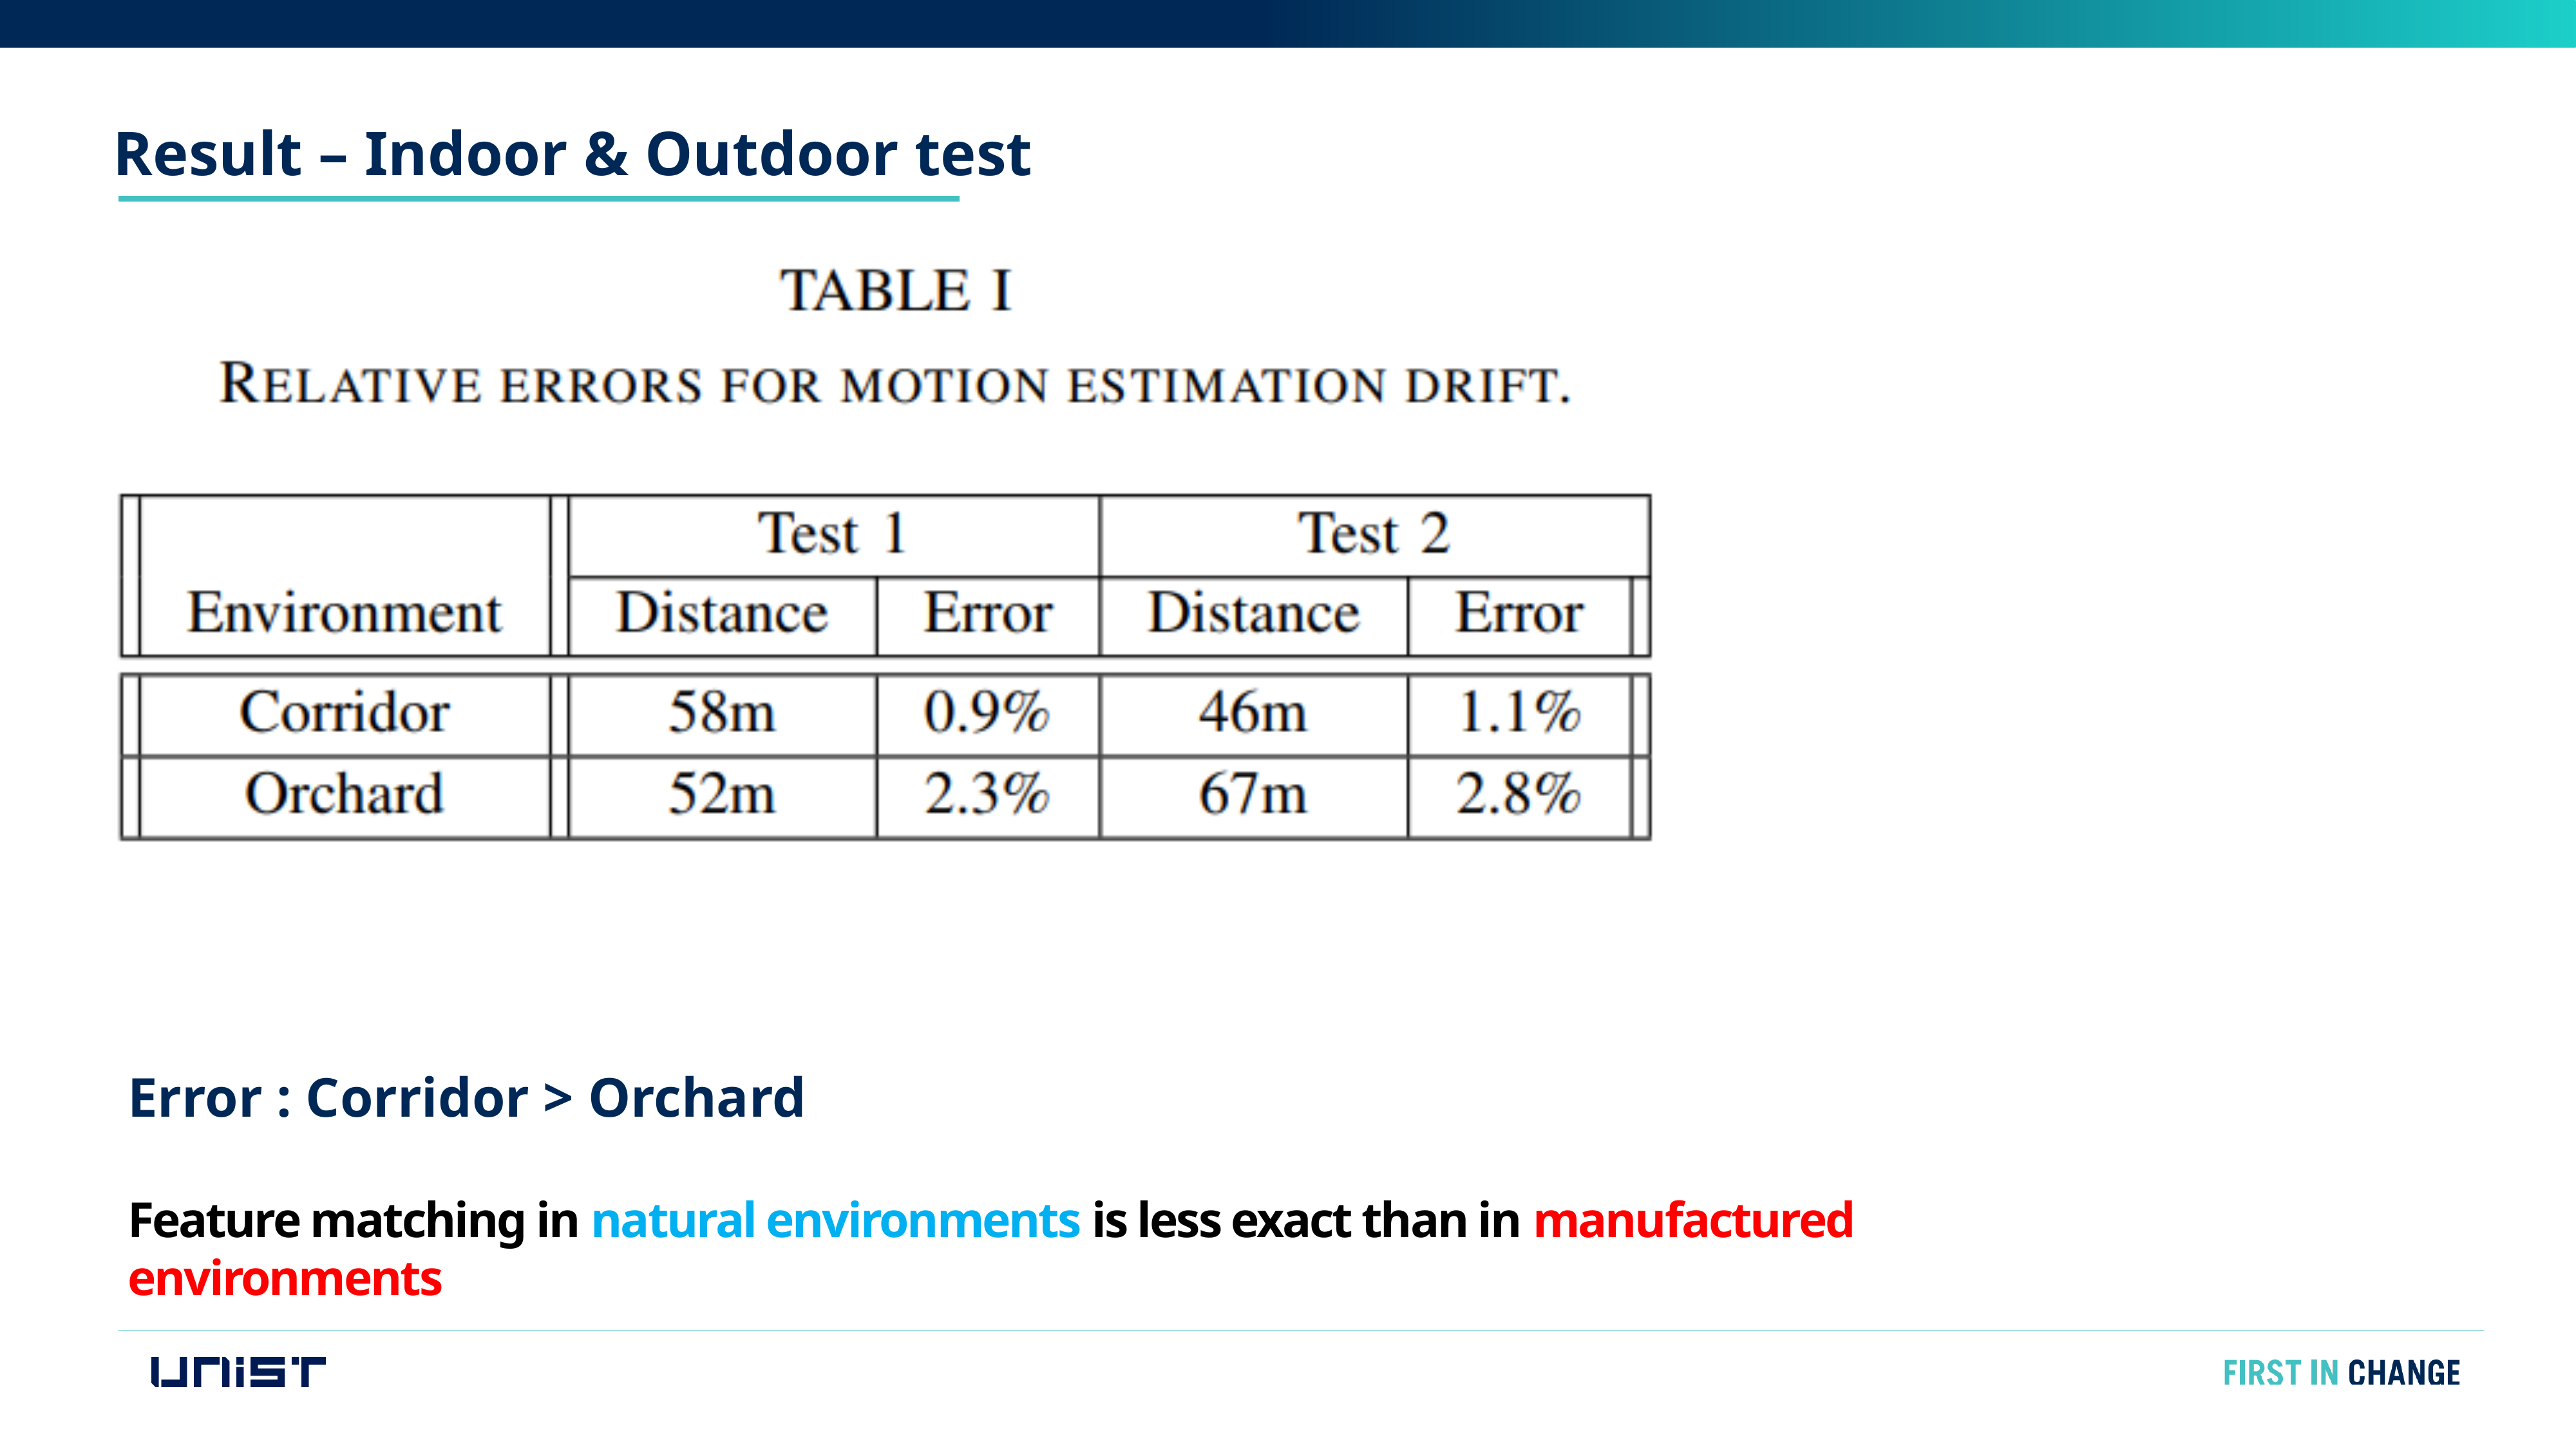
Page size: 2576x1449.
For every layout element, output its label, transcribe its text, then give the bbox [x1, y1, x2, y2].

picture [2224, 1359, 2460, 1385]
text_box [0, 0, 2576, 48]
text_box Result – Indoor & Outdoor test [104, 109, 1244, 193]
text_box Feature matching in natural environments is less exact than in manufactured environments [118, 1184, 2186, 1252]
picture [151, 1357, 326, 1387]
picture [104, 258, 1671, 862]
text_box Error : Corridor > Orchard [118, 1058, 1406, 1133]
